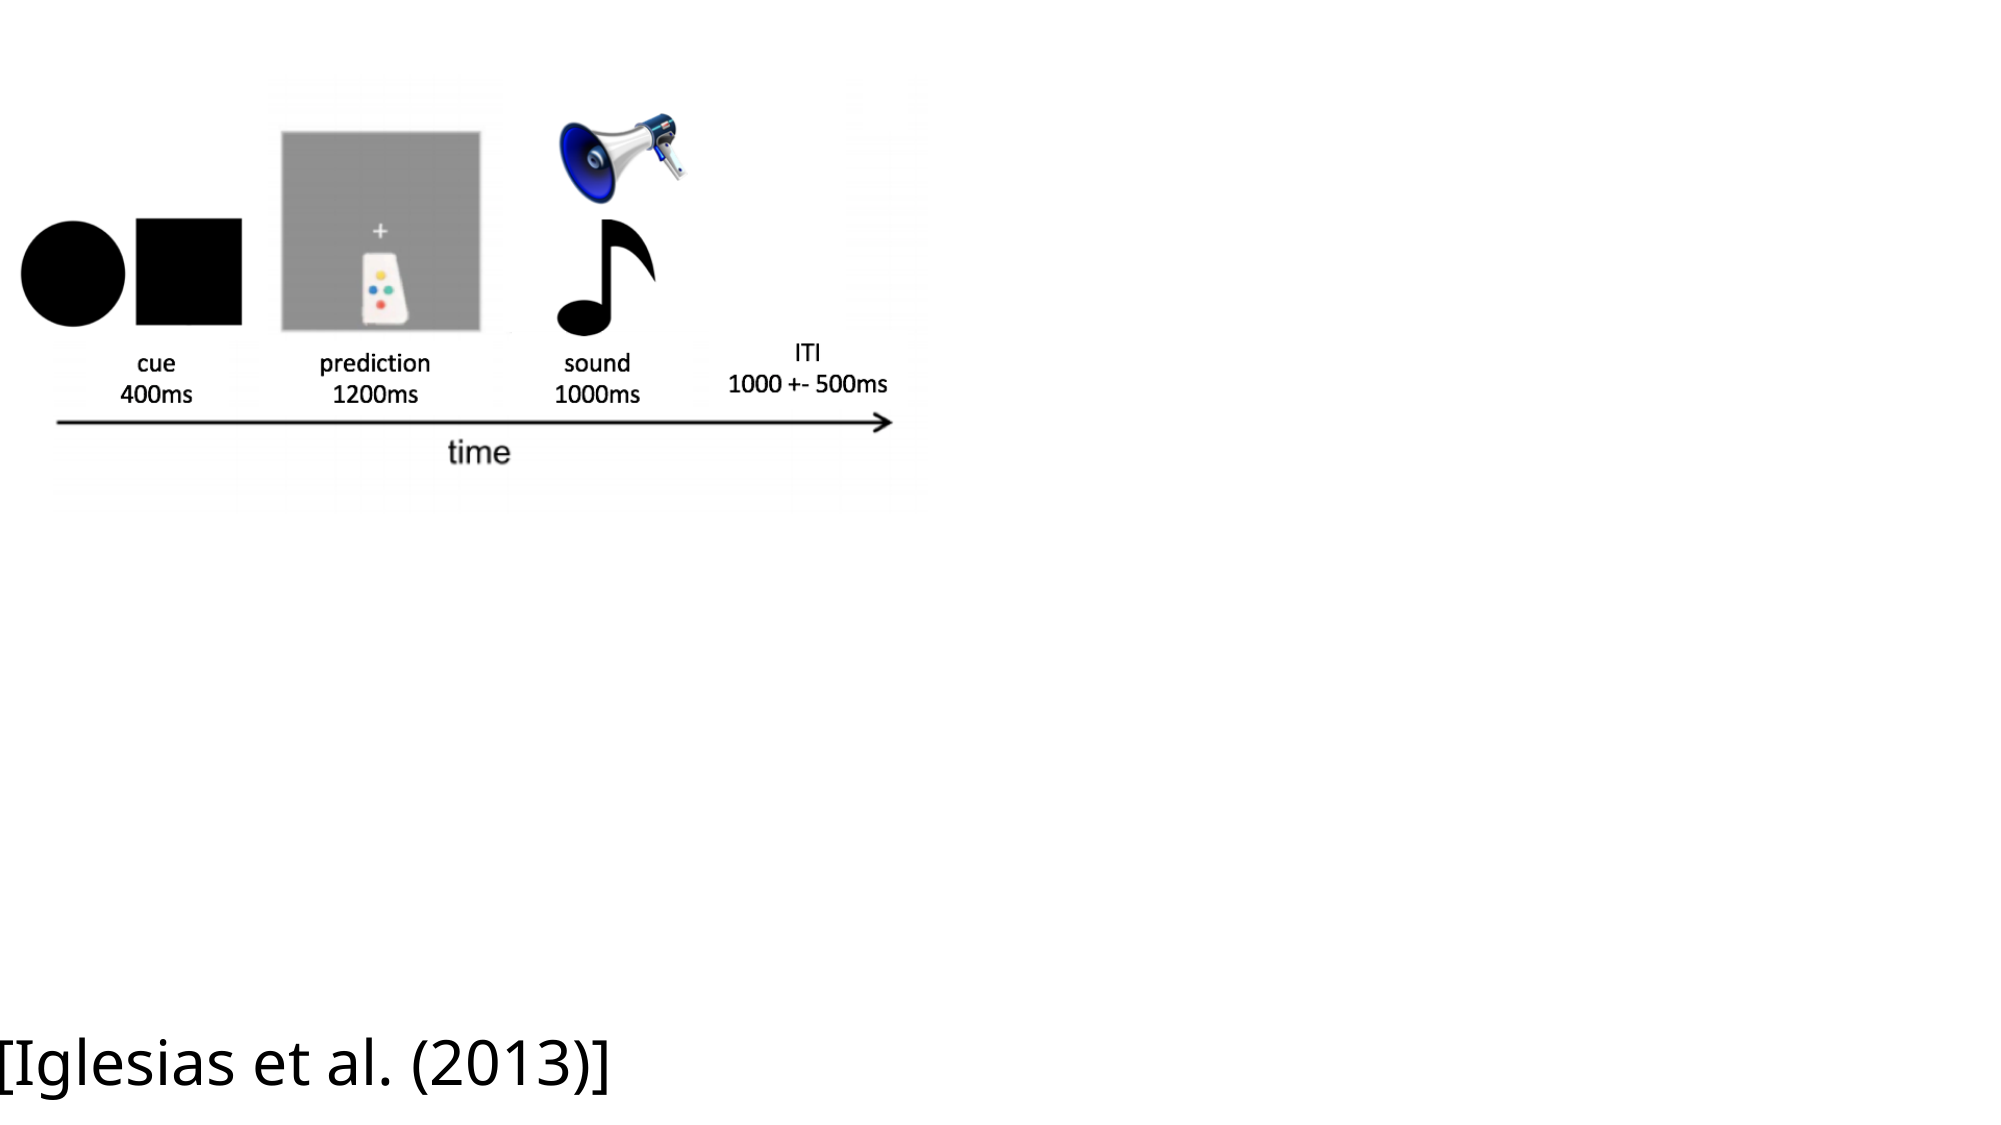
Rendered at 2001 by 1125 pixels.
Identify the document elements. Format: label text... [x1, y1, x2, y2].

picture [0, 59, 944, 514]
text_box [Iglesias et al. (2013)] [0, 1015, 628, 1105]
